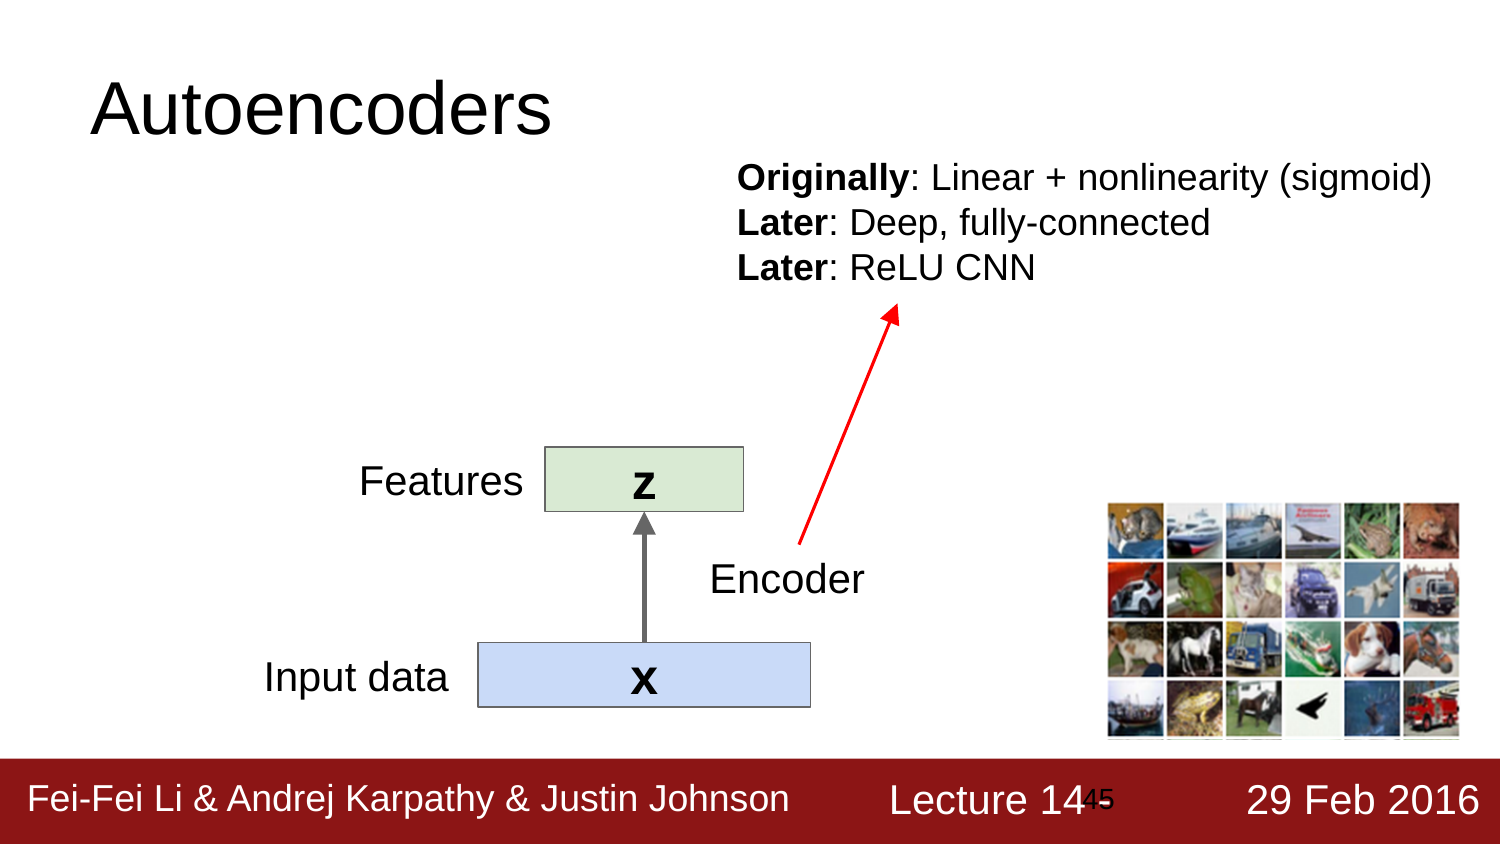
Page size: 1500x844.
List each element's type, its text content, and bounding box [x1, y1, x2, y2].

text_box Encoder [694, 544, 904, 610]
text_box x [477, 642, 811, 708]
text_box Originally: Linear + nonlinearity (sigmoid) Later: Deep, fully-connected Later: ReLU CNN [721, 137, 1484, 299]
title Autoencoders [75, 33, 1425, 175]
text_box Input data [220, 642, 464, 708]
picture [1102, 494, 1465, 740]
text_box Features [295, 446, 539, 512]
text_box z [544, 446, 744, 512]
slide_number ‹#› [1067, 765, 1206, 830]
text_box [798, 303, 898, 545]
